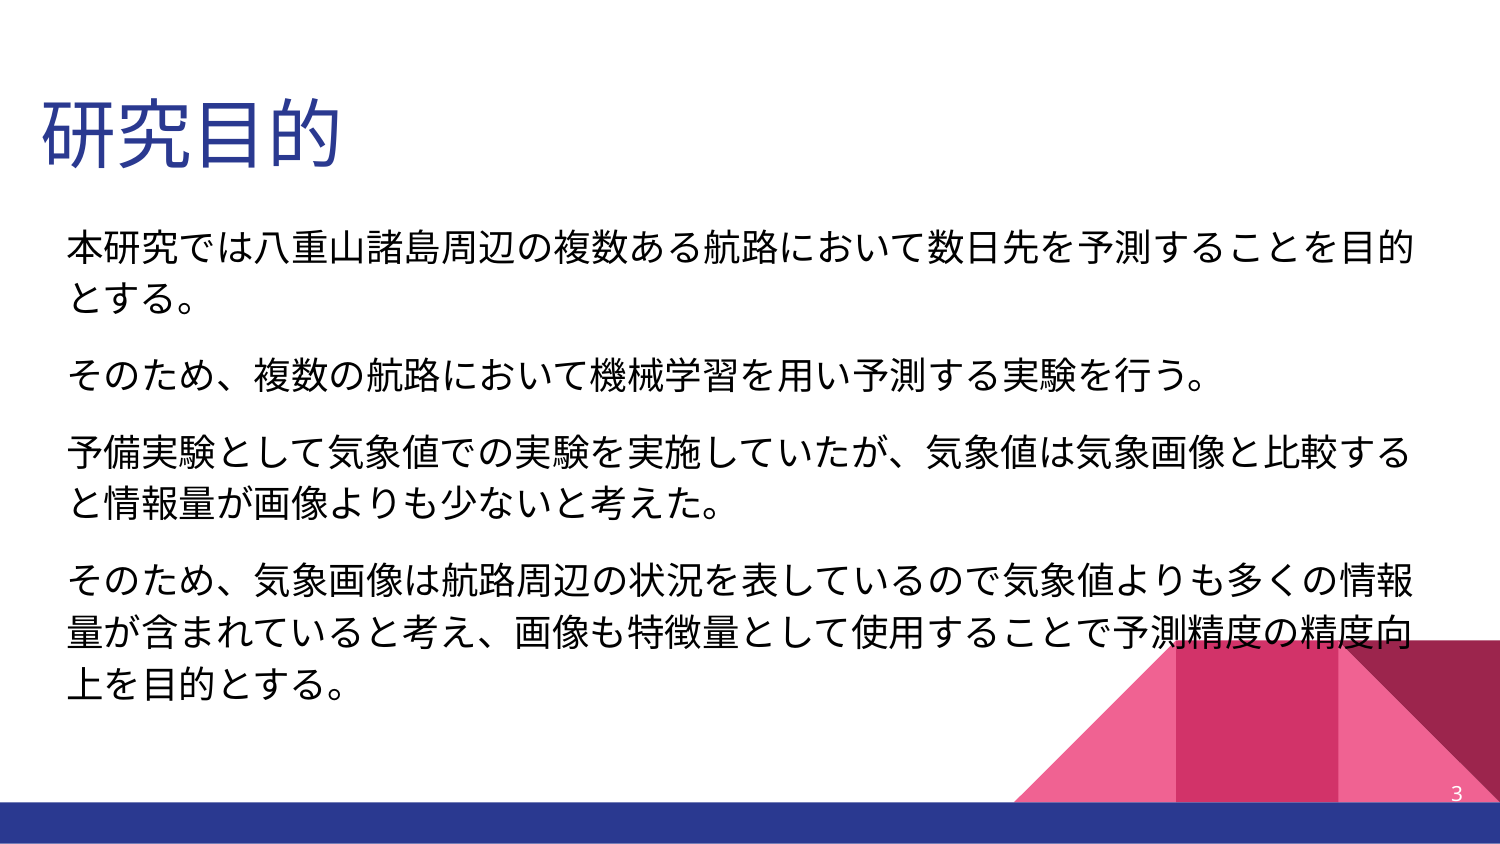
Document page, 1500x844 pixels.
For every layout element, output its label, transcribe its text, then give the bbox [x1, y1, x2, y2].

list 本研究では八重山諸島周辺の複数ある航路において数日先を予測することを目的とする。 そのため、複数の航路において機械学習を用い予測する実験を行う。 予備実験として気象値での実験を実施していたが、気象値は気象画像と比較すると情報量が画像よりも少ないと考えた。 そのため、気象画像は航路周辺の状況を表しているので気象値よりも多くの情報量が含まれていると考え、画像も特徴量として使用することで予測精度の精度向上を目的とする。 [51, 201, 1449, 763]
slide_number ‹#› [1387, 762, 1478, 828]
title 研究目的 [25, 71, 1287, 160]
